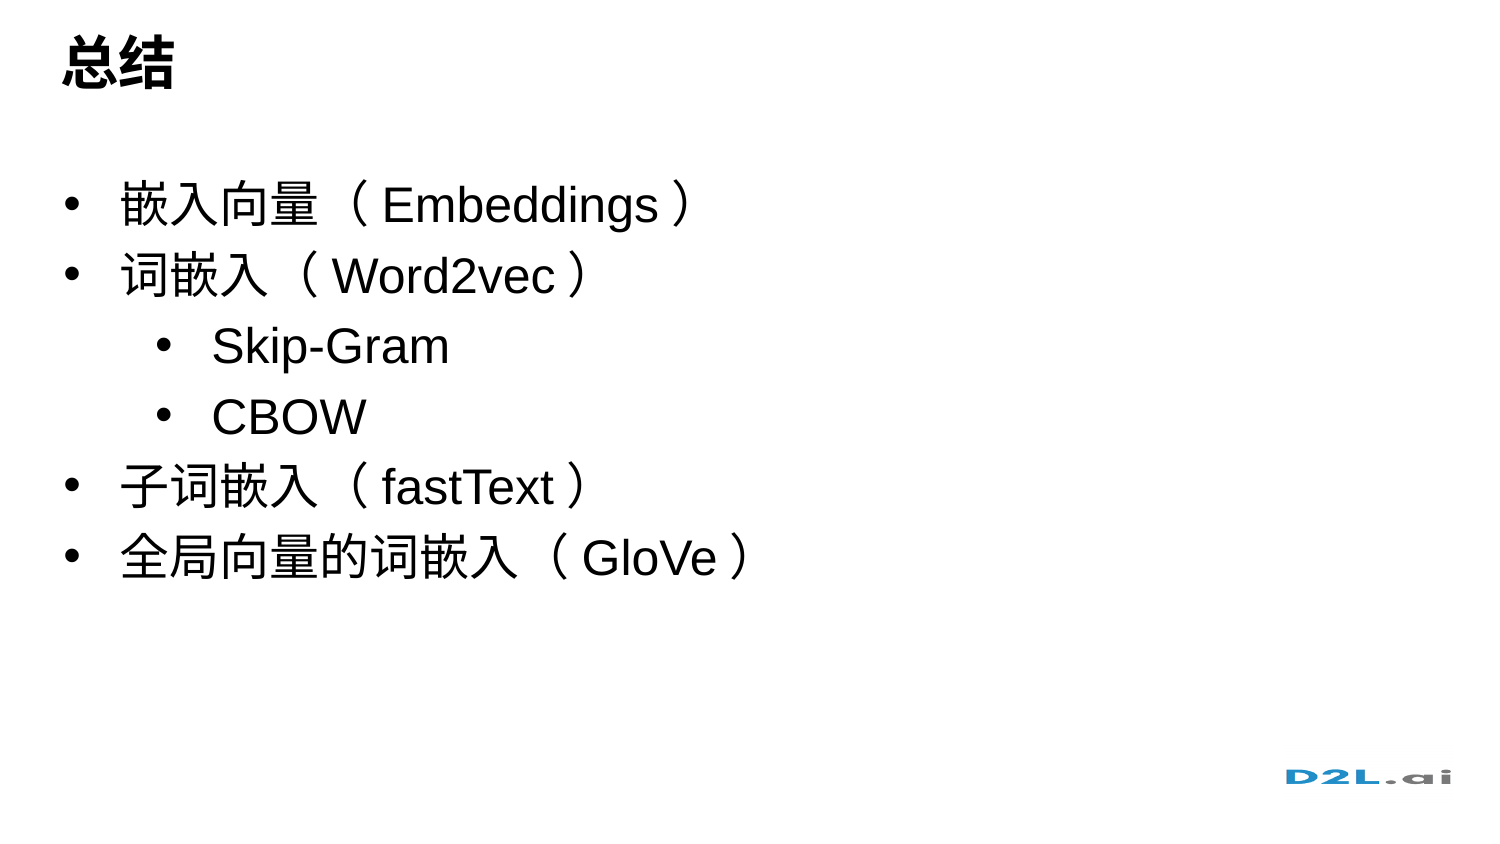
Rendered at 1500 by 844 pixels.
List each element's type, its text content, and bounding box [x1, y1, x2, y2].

title 总结 [52, 18, 1400, 109]
list 嵌入向量（Embeddings） 词嵌入（Word2vec） Skip-Gram CBOW 子词嵌入（fastText） 全局向量的词嵌入（GloVe） [55, 165, 1403, 750]
picture [1284, 745, 1454, 806]
